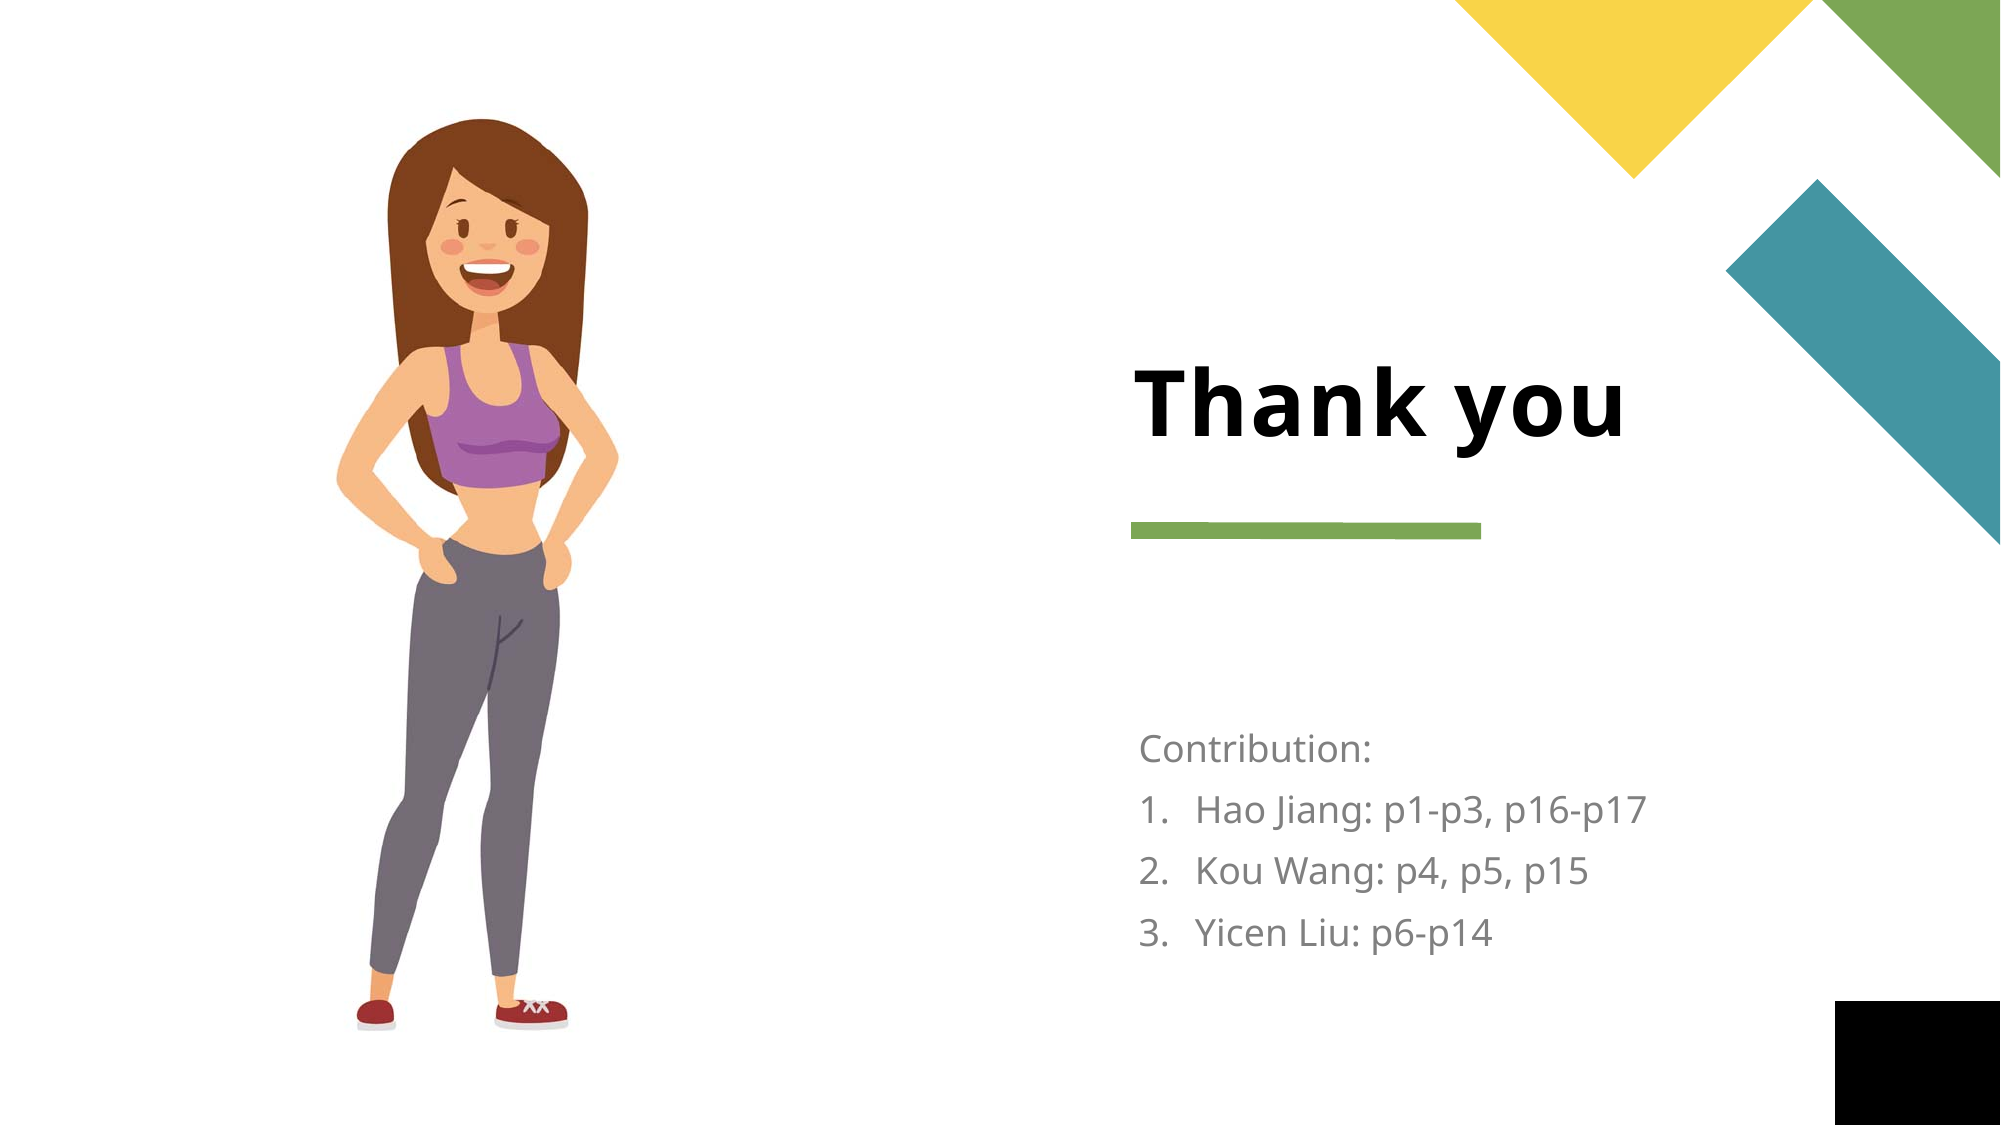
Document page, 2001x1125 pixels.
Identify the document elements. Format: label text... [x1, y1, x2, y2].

title Thank you [1133, 356, 1938, 457]
text_box Contribution: Hao Jiang: p1-p3, p16-p17 Kou Wang: p4, p5, p15 Yicen Liu: p6-p14 [1123, 722, 1904, 1041]
picture [0, 62, 1000, 1063]
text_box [1834, 1001, 2000, 1125]
